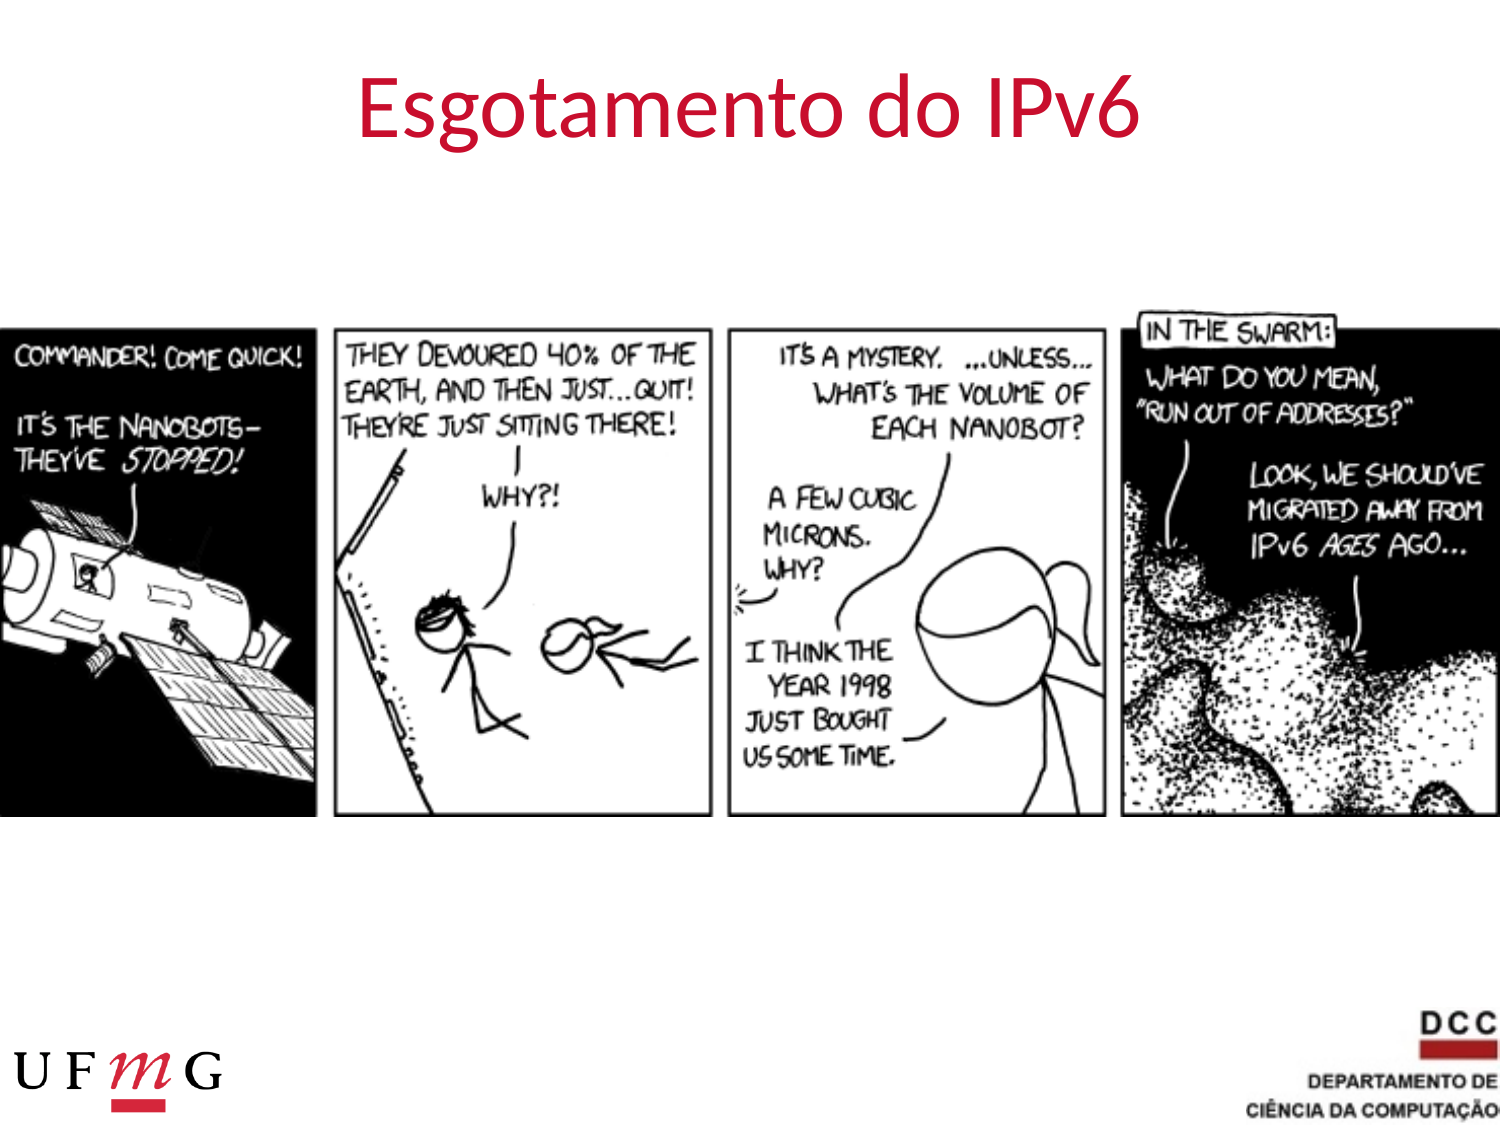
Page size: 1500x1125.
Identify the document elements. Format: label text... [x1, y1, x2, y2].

picture [1246, 1007, 1500, 1125]
title Esgotamento do IPv6 [75, 7, 1425, 195]
picture [5, 1034, 231, 1123]
picture [0, 307, 1500, 818]
